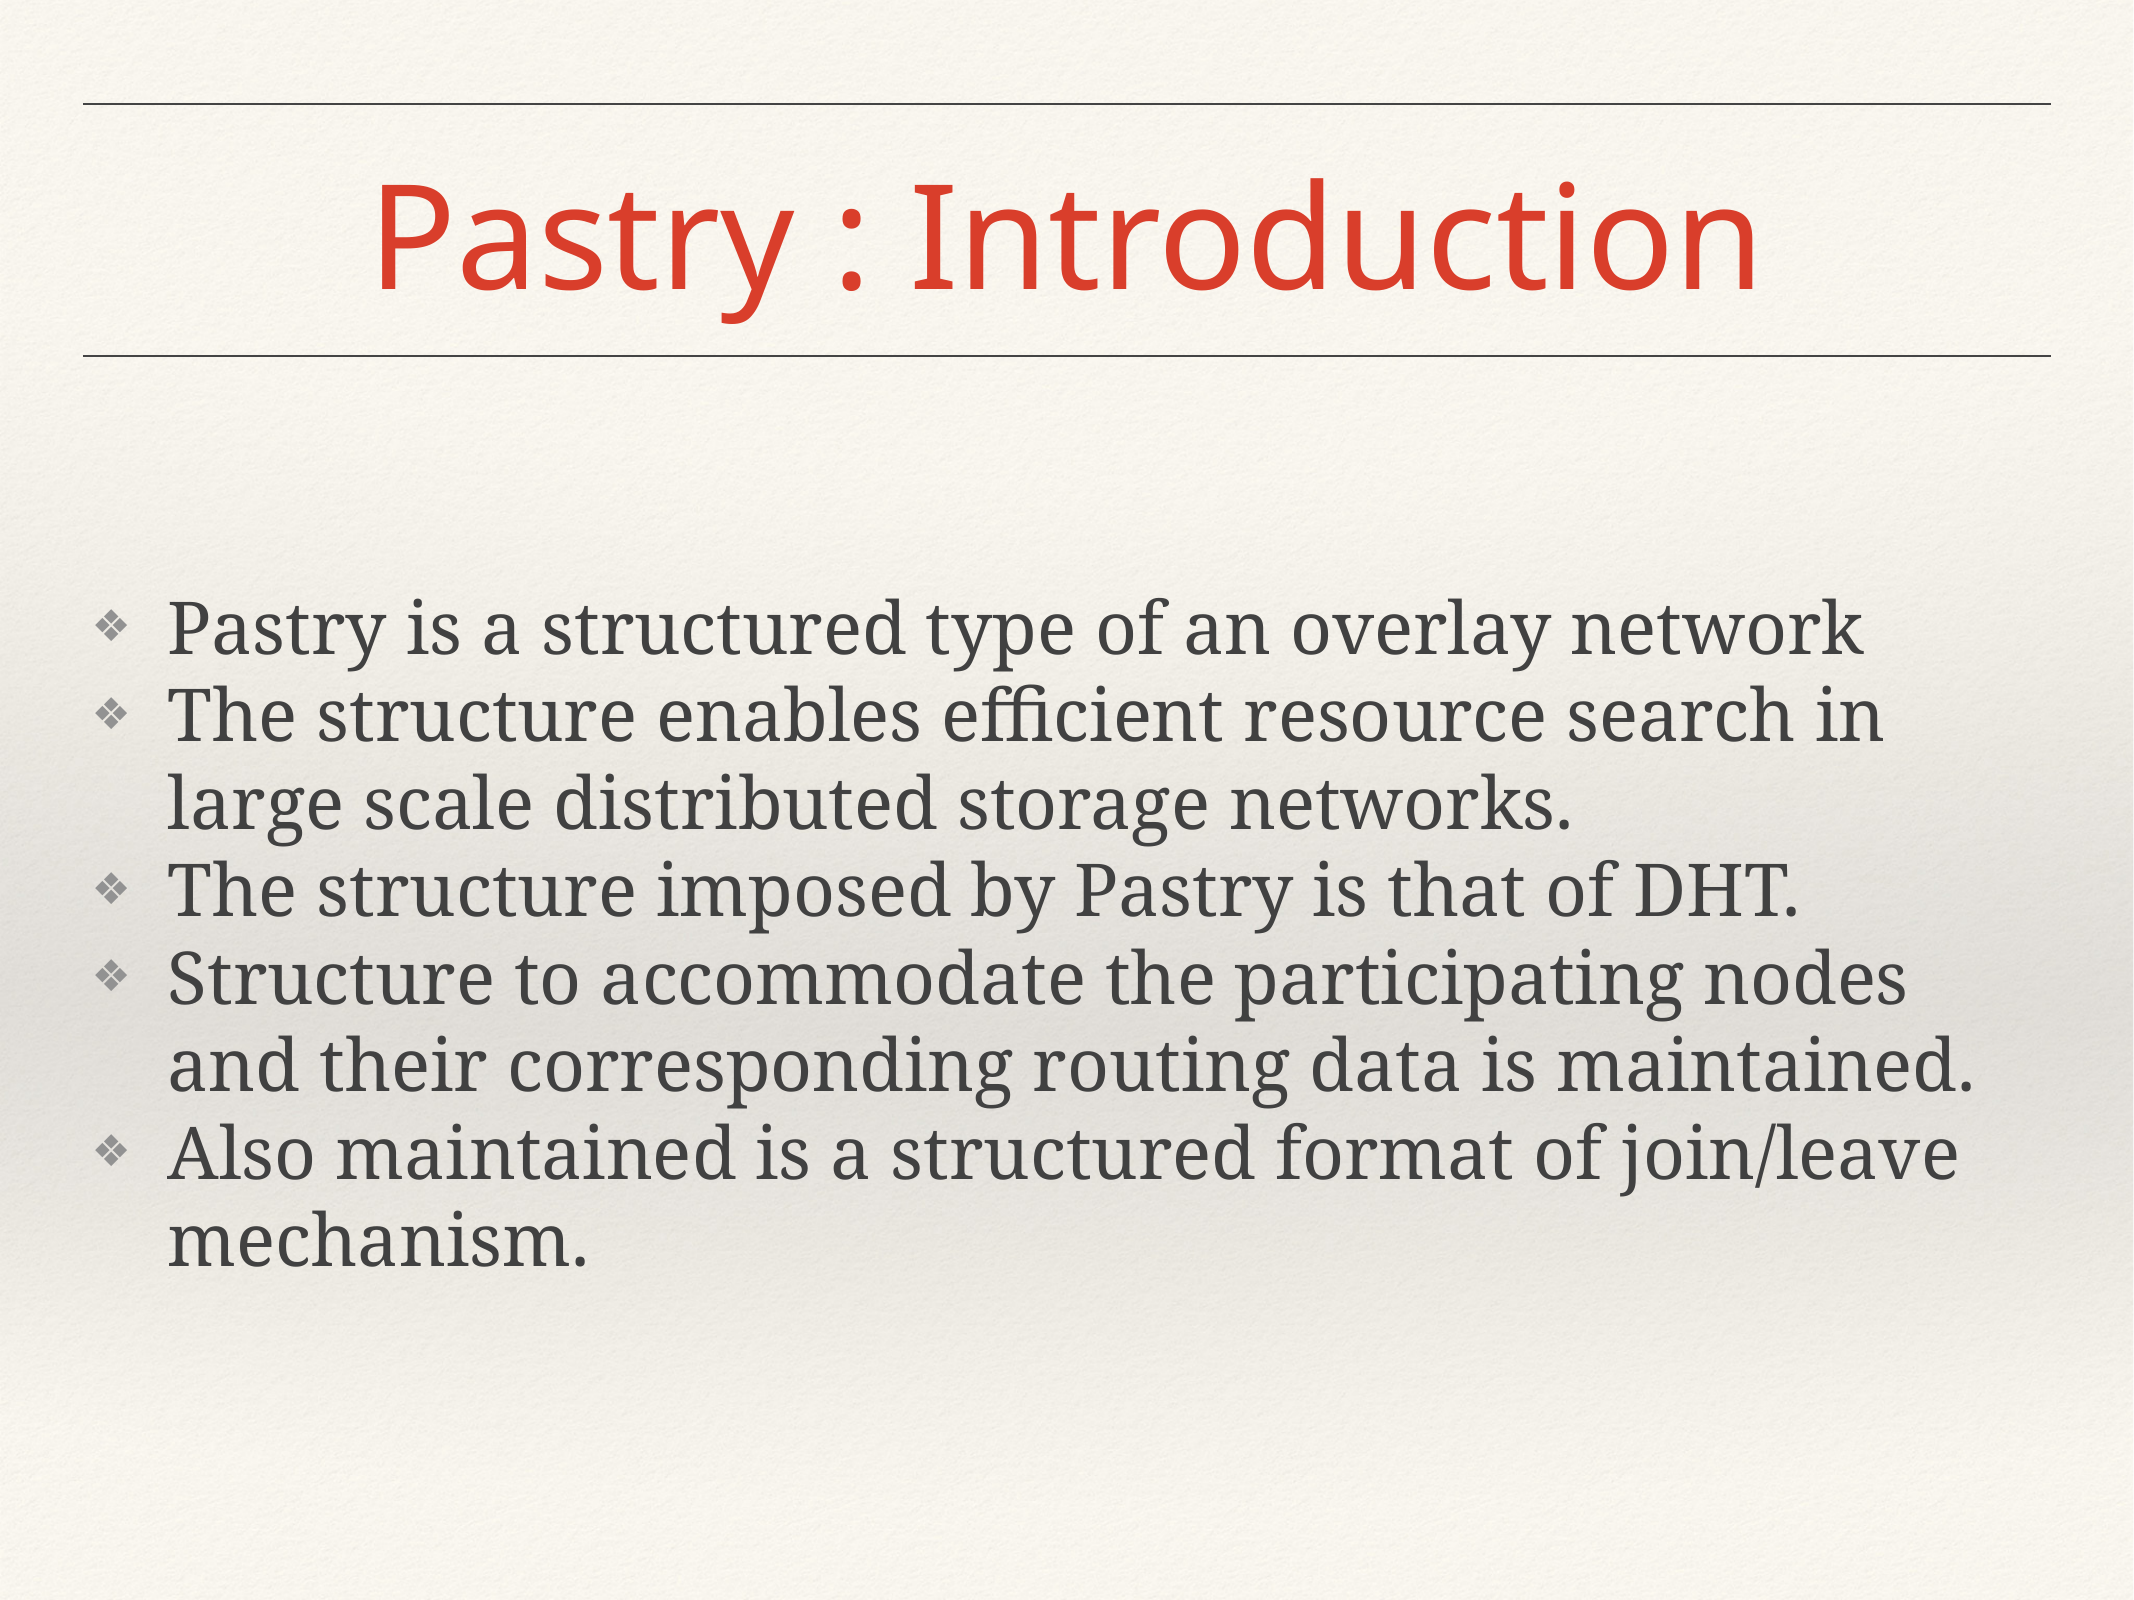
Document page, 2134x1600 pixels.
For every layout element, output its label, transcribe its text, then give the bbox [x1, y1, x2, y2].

text_box Pastry is a structured type of an overlay network The structure enables efficient resource search in large scale distributed storage networks. The structure imposed by Pastry is that of DHT. Structure to accommodate the participating nodes and their corresponding routing data is maintained. Also maintained is a structured format of join/leave mechanism. [83, 572, 2050, 1290]
picture [0, 0, 2134, 1600]
text_box Pastry : Introduction [83, 135, 2050, 327]
